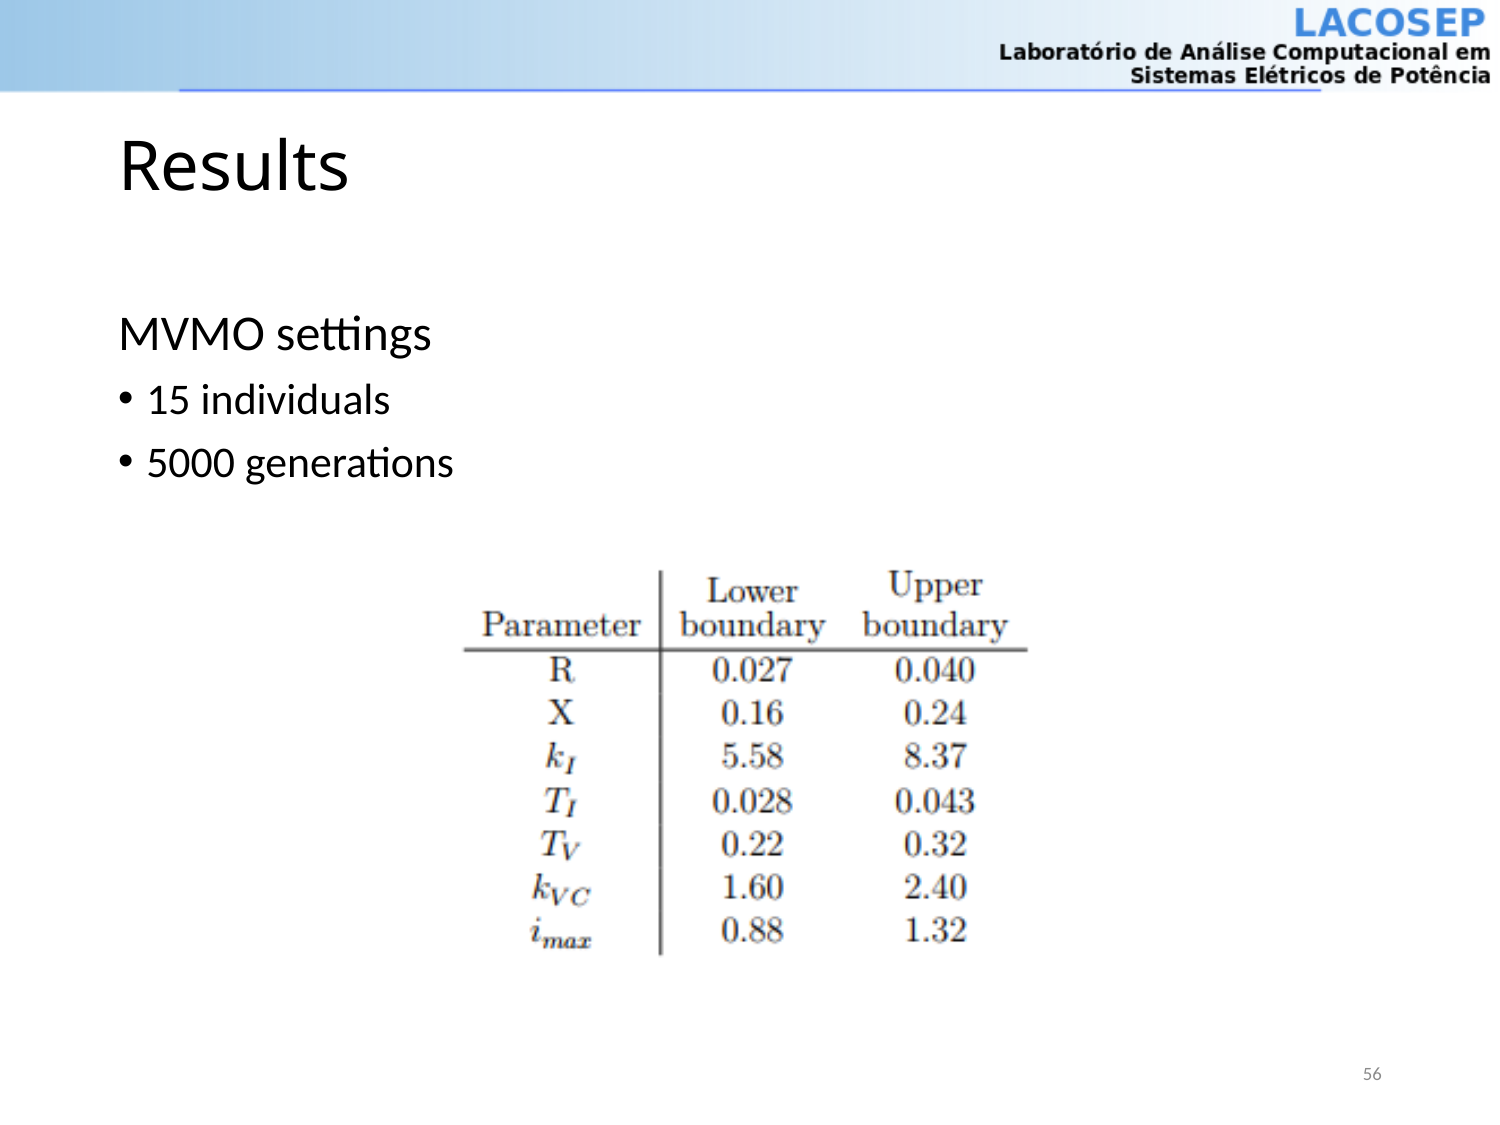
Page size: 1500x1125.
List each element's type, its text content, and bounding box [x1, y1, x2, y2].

slide_number 56 [1059, 1042, 1397, 1103]
picture [0, 0, 1500, 1125]
title Results [103, 59, 1397, 278]
